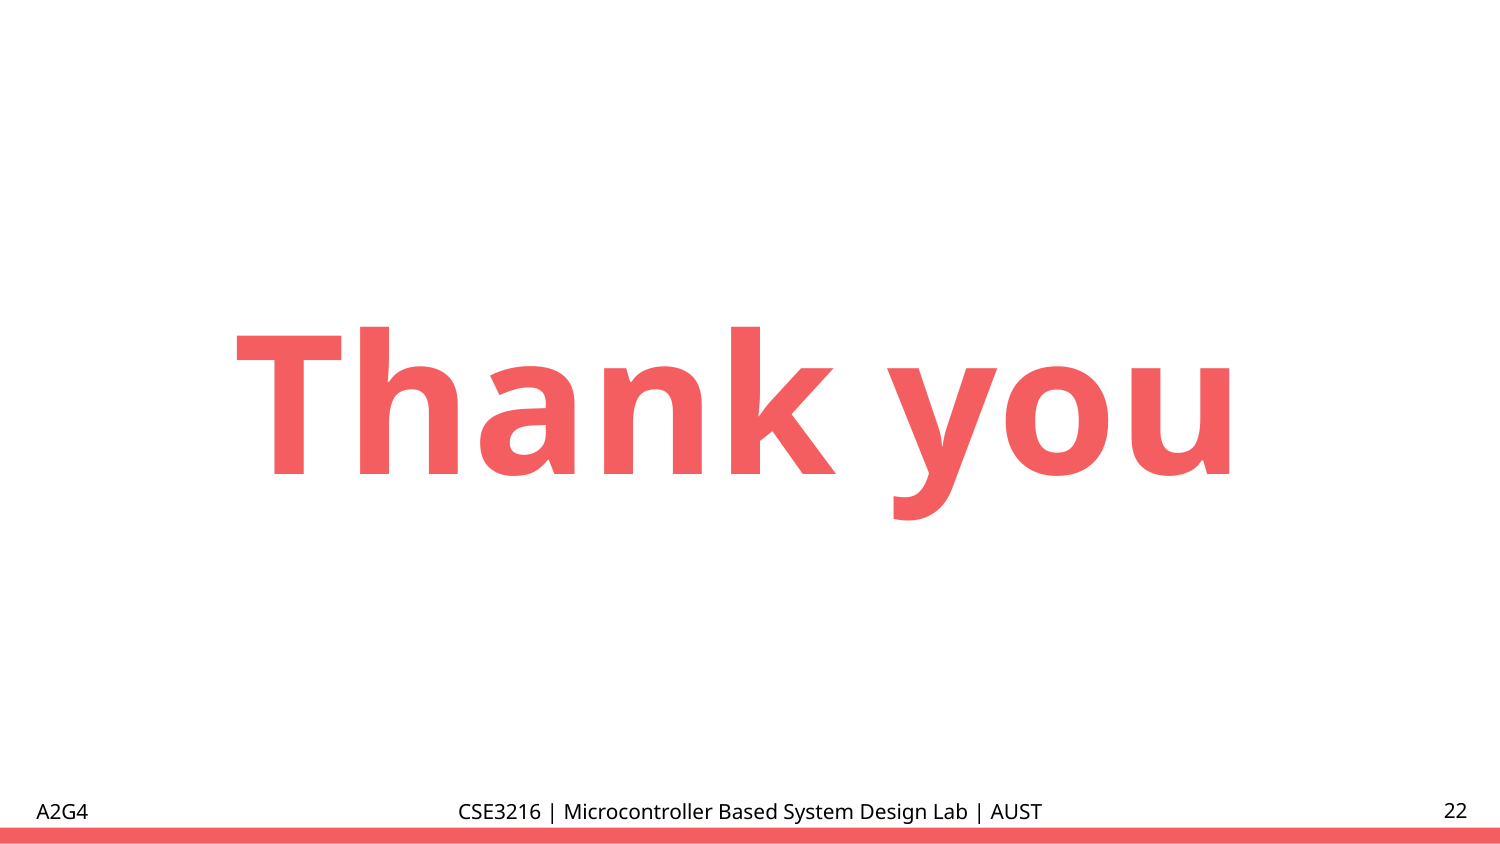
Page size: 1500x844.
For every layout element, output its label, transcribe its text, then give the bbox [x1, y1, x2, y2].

text_box CSE3216 | Microcontroller Based System Design Lab | AUST [379, 791, 1121, 832]
text_box A2G4 [12, 791, 113, 832]
title Thank you [40, 264, 1438, 529]
text_box 22 [1387, 791, 1488, 832]
